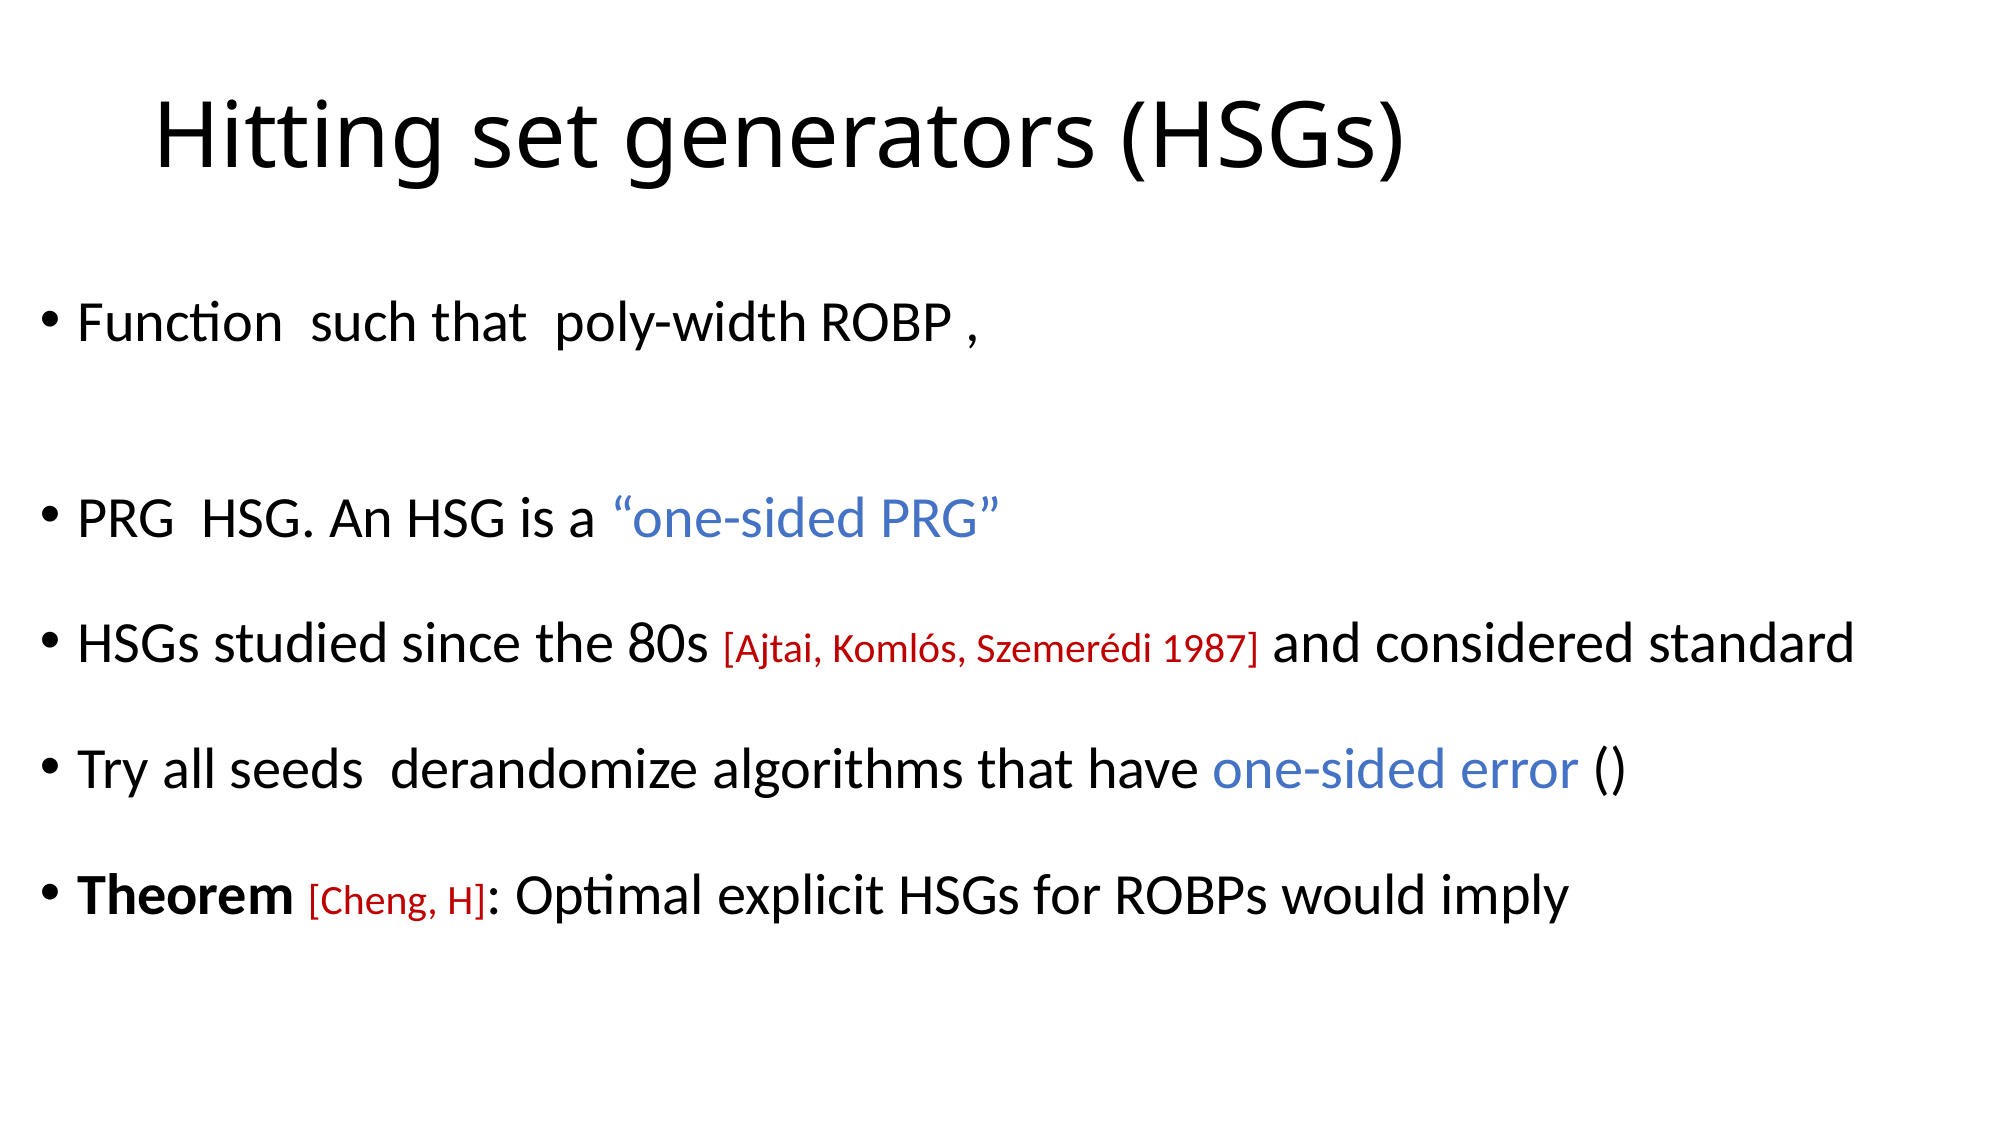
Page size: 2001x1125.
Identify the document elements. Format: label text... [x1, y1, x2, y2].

title Hitting set generators (HSGs) [137, 62, 1863, 213]
